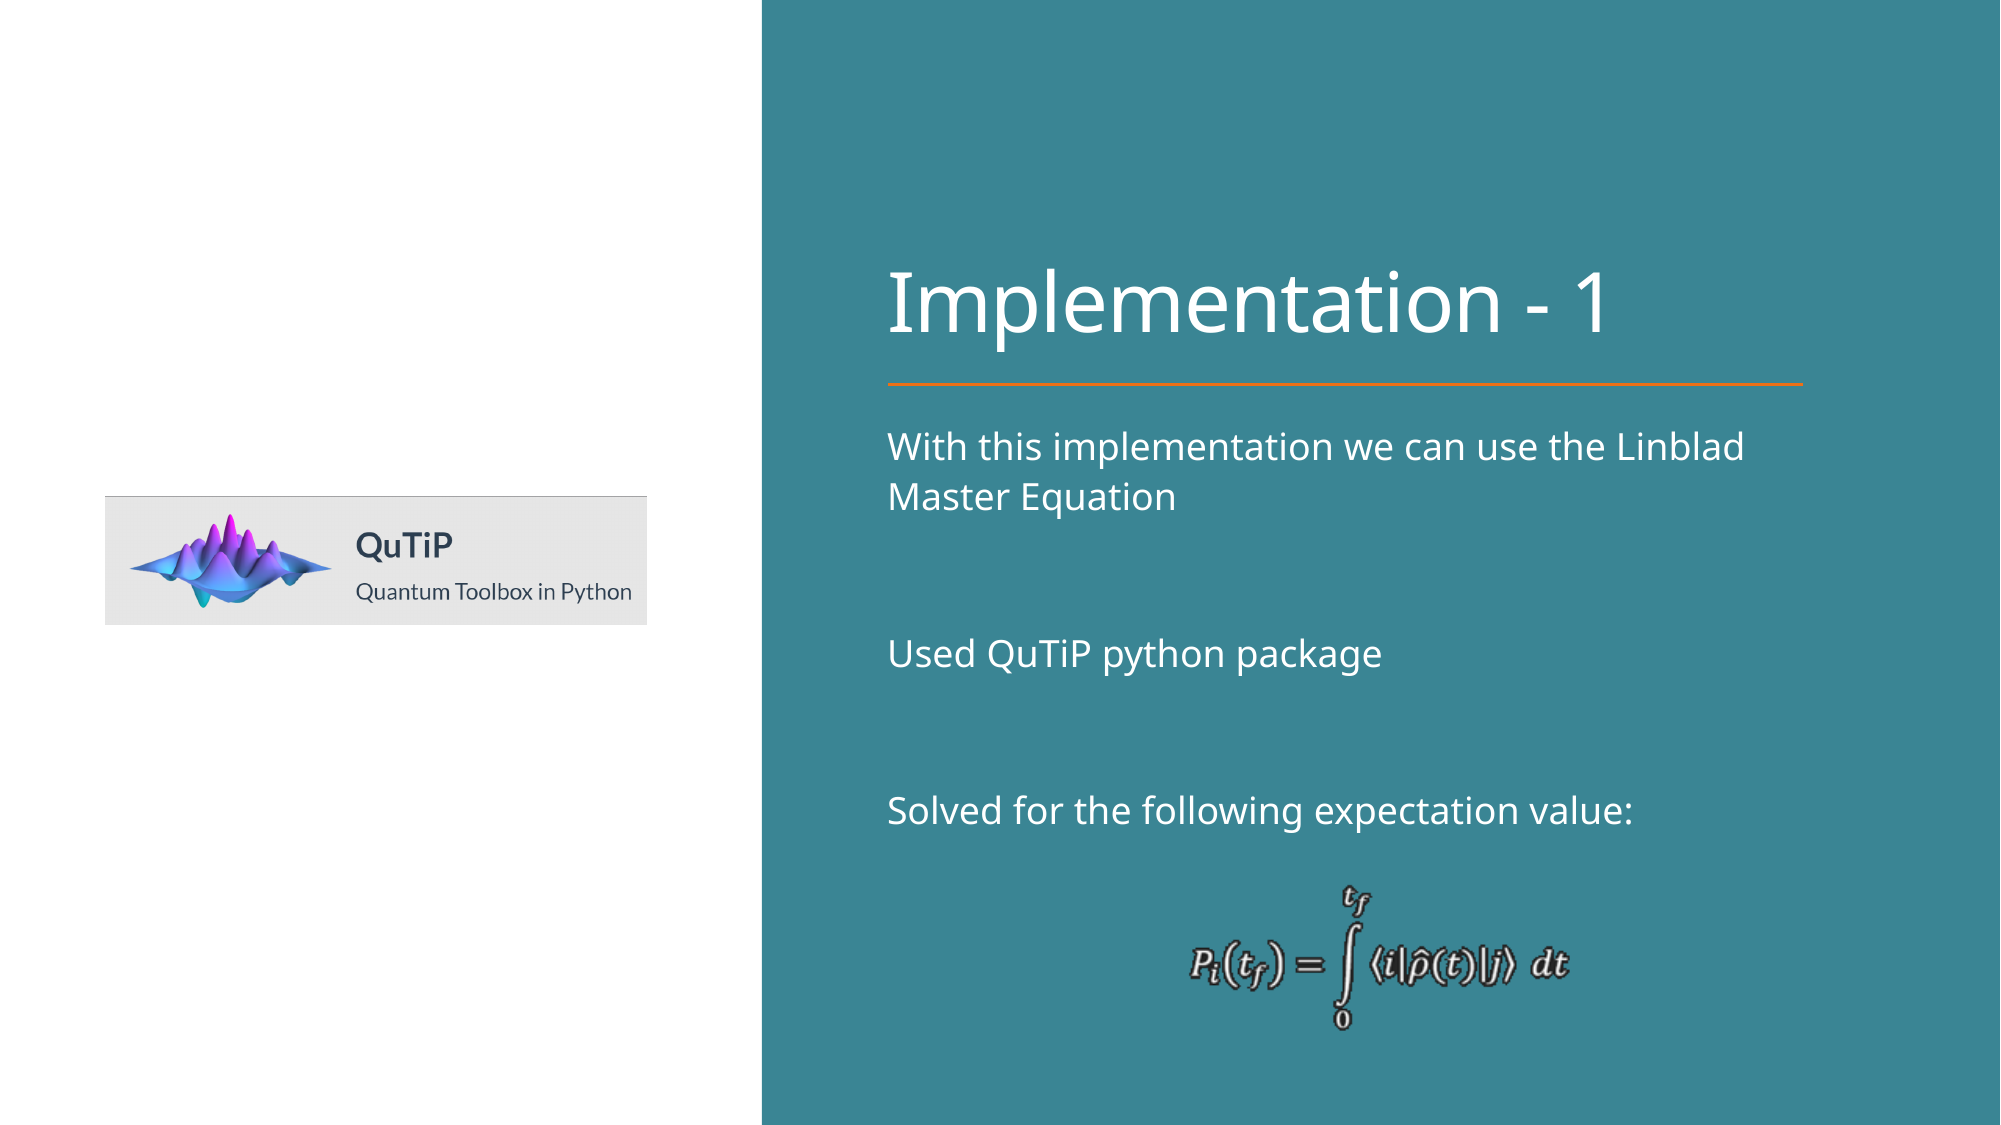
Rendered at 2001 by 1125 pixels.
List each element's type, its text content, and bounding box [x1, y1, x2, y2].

picture [105, 496, 647, 626]
list With this implementation we can use the Linblad Master Equation Used QuTiP python package Solved for the following expectation value: [872, 410, 1820, 967]
title Implementation - 1 [872, 84, 1820, 359]
text_box [0, 0, 760, 1125]
text_box [760, 0, 2000, 1125]
picture [1166, 875, 1596, 1057]
